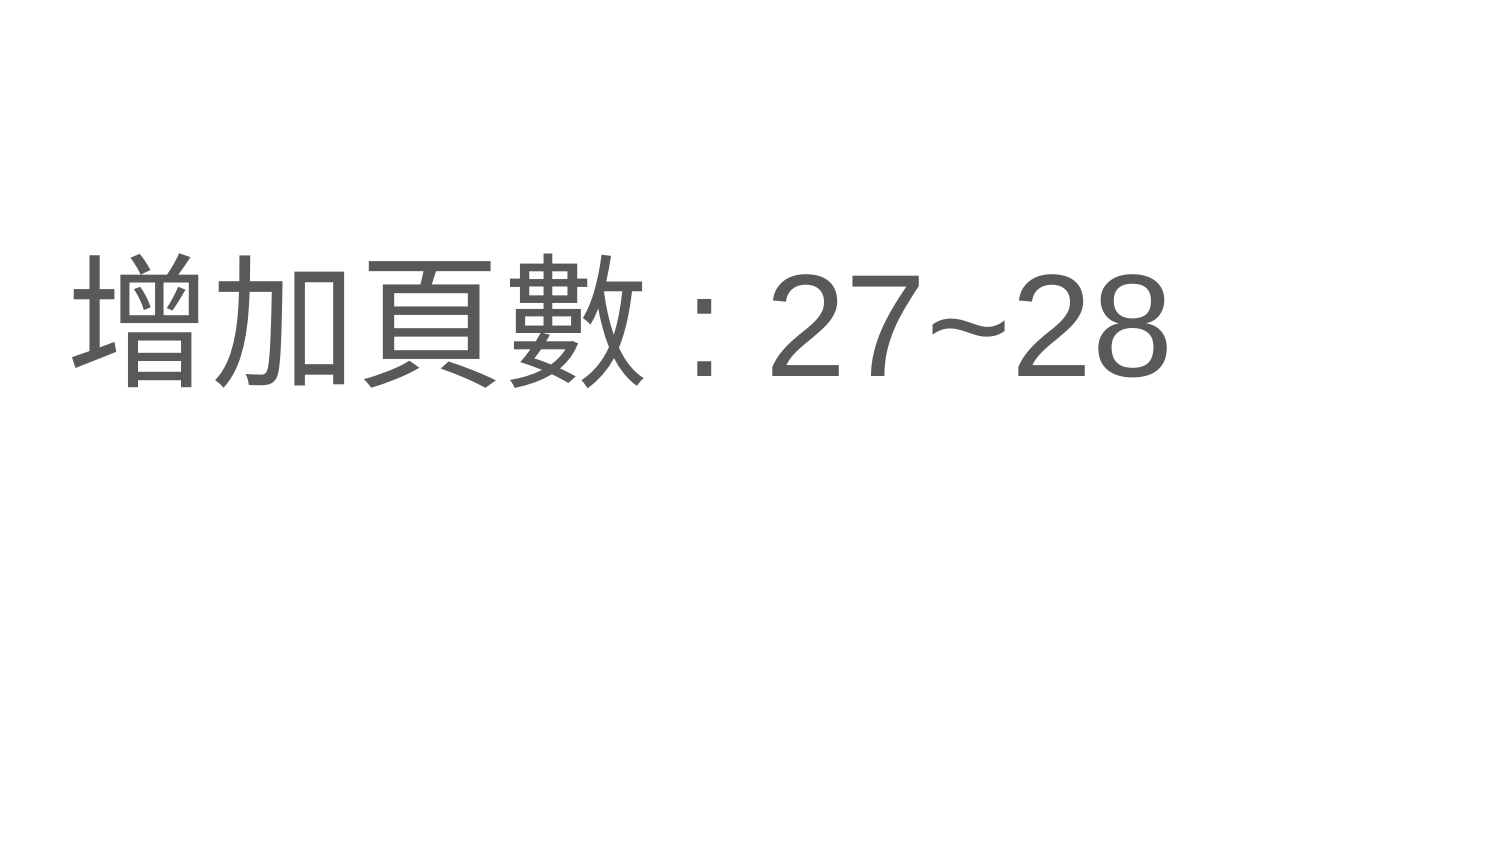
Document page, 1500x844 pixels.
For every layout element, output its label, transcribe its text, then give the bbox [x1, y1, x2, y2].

list 增加頁數: 27~28 [51, 189, 1449, 750]
